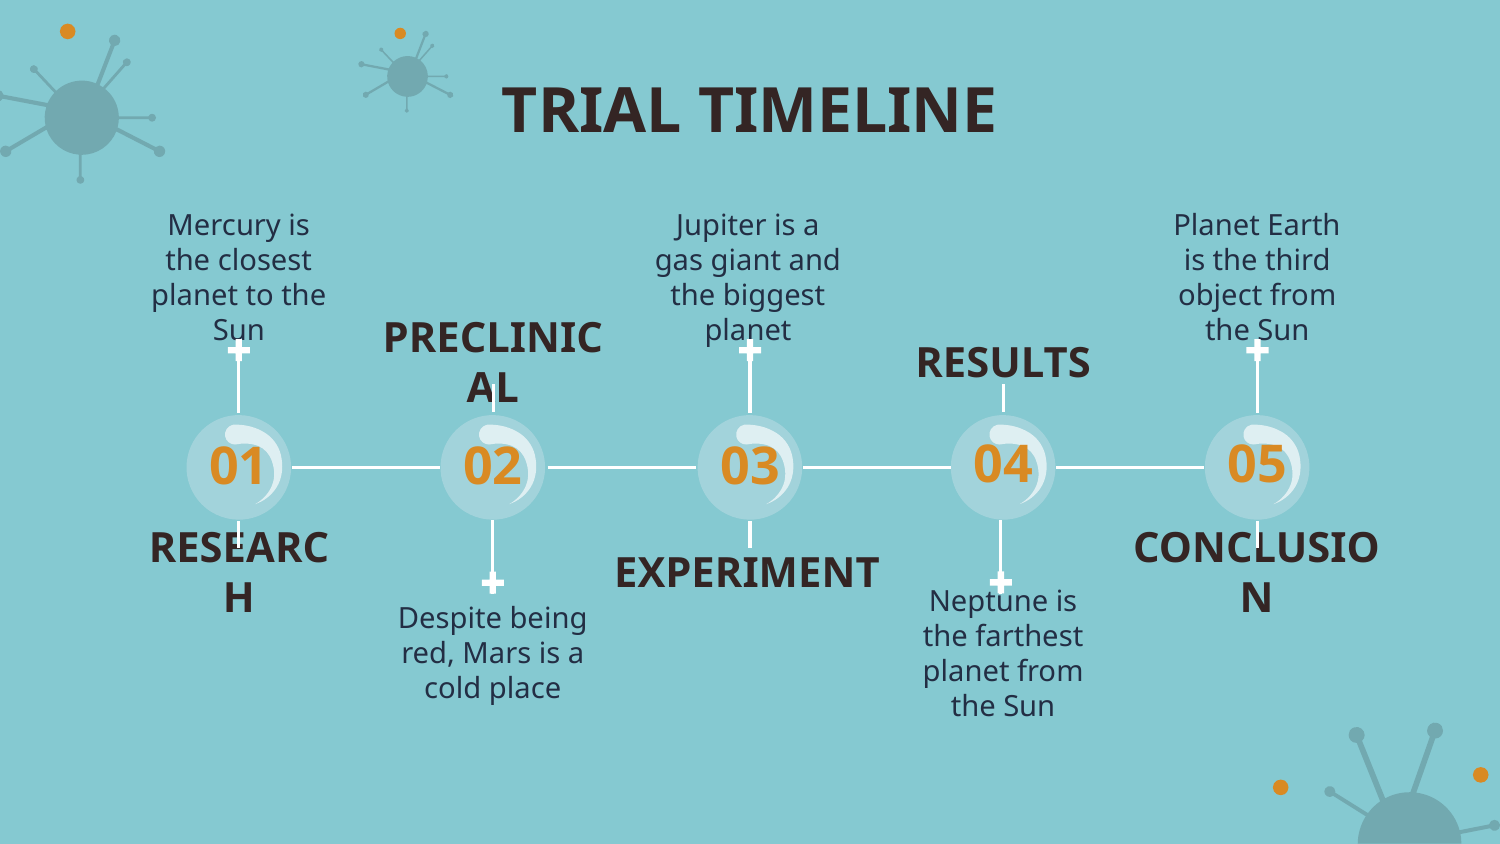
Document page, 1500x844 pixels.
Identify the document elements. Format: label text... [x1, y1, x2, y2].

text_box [179, 338, 1317, 595]
title TRIAL TIMELINE [116, 55, 1383, 150]
text_box CONCLUSION [1320, 548, 1399, 593]
text_box Despite being red, Mars is a cold place [381, 603, 604, 715]
text_box Planet Earth is the third object from the Sun [1146, 213, 1369, 340]
text_box Mercury is the closest planet to the Sun [127, 213, 350, 340]
text_box RESEARCH [127, 548, 174, 593]
text_box Jupiter is a gas giant and the biggest planet [636, 213, 860, 337]
text_box Neptune is the farthest planet from the Sun [892, 603, 1115, 715]
